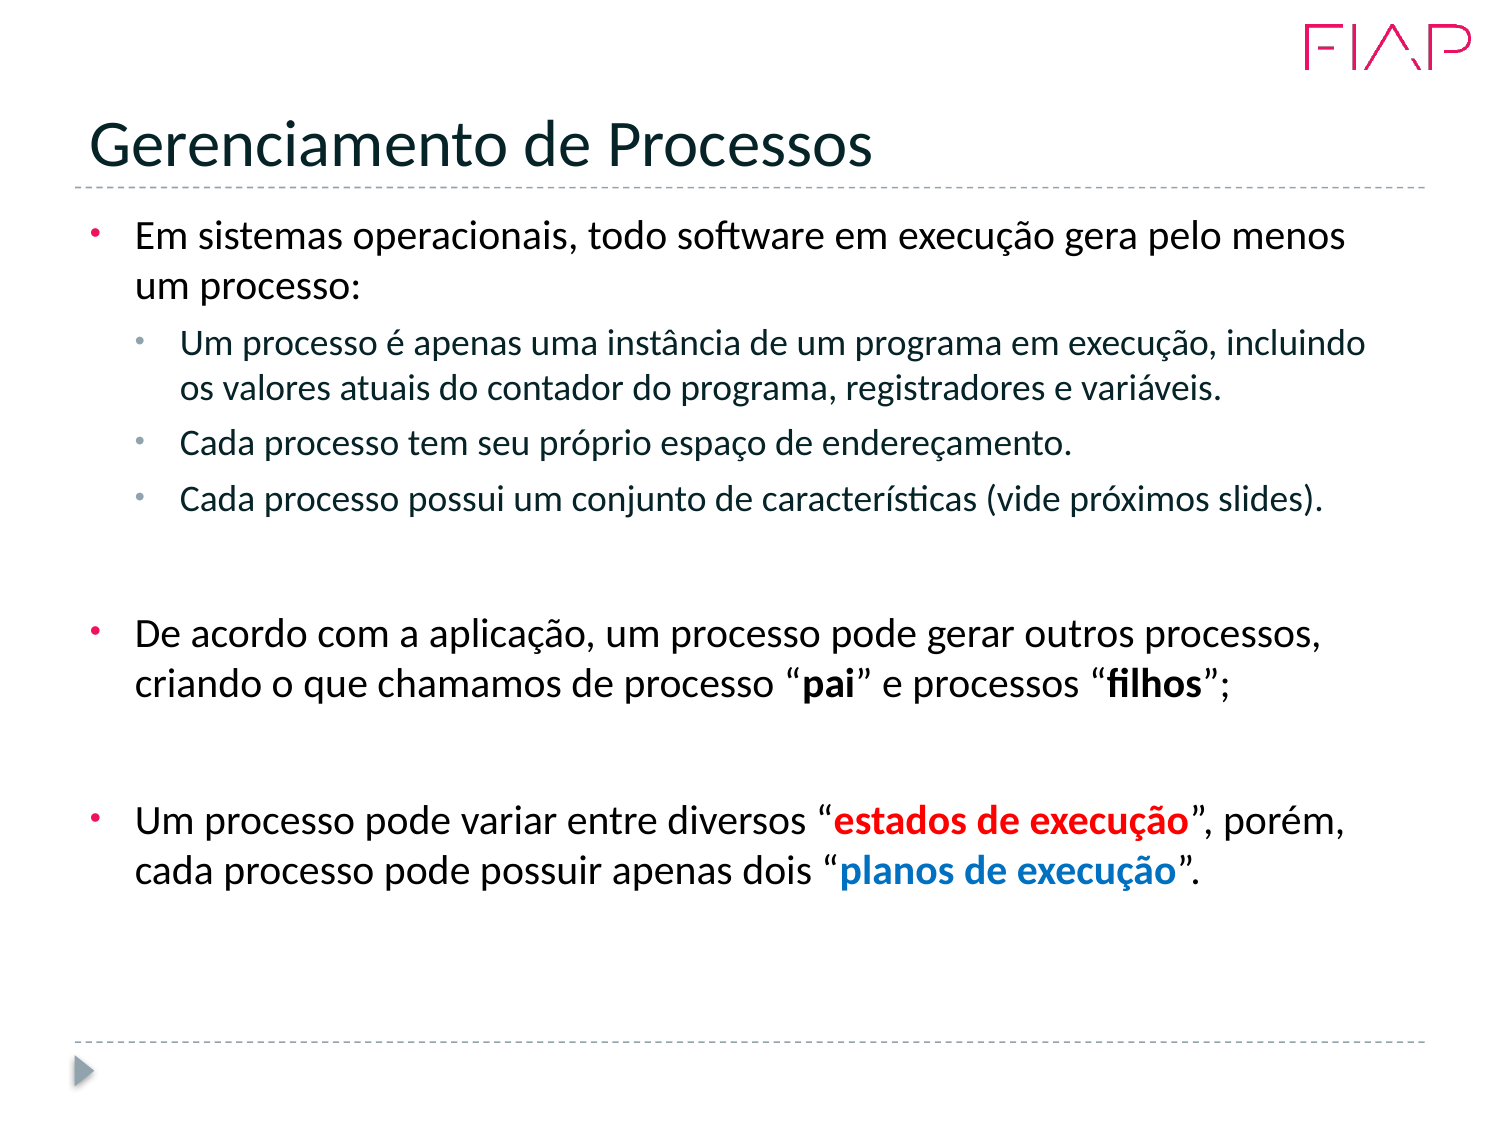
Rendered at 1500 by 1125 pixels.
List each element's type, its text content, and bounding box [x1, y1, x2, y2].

list Em sistemas operacionais, todo software em execução gera pelo menos um processo: Um processo é apenas uma instância de um programa em execução, incluindo os valores atuais do contador do programa, registradores e variáveis. Cada processo tem seu próprio espaço de endereçamento. Cada processo possui um conjunto de características (vide próximos slides). De acordo com a aplicação, um processo pode gerar outros processos, criando o que chamamos de processo “pai” e processos “filhos”; Um processo pode variar entre diversos “estados de execução”, porém, cada processo pode possuir apenas dois “planos de execução”. [75, 200, 1425, 1010]
title Gerenciamento de Processos [75, 24, 1425, 188]
picture [1425, 24, 1471, 70]
